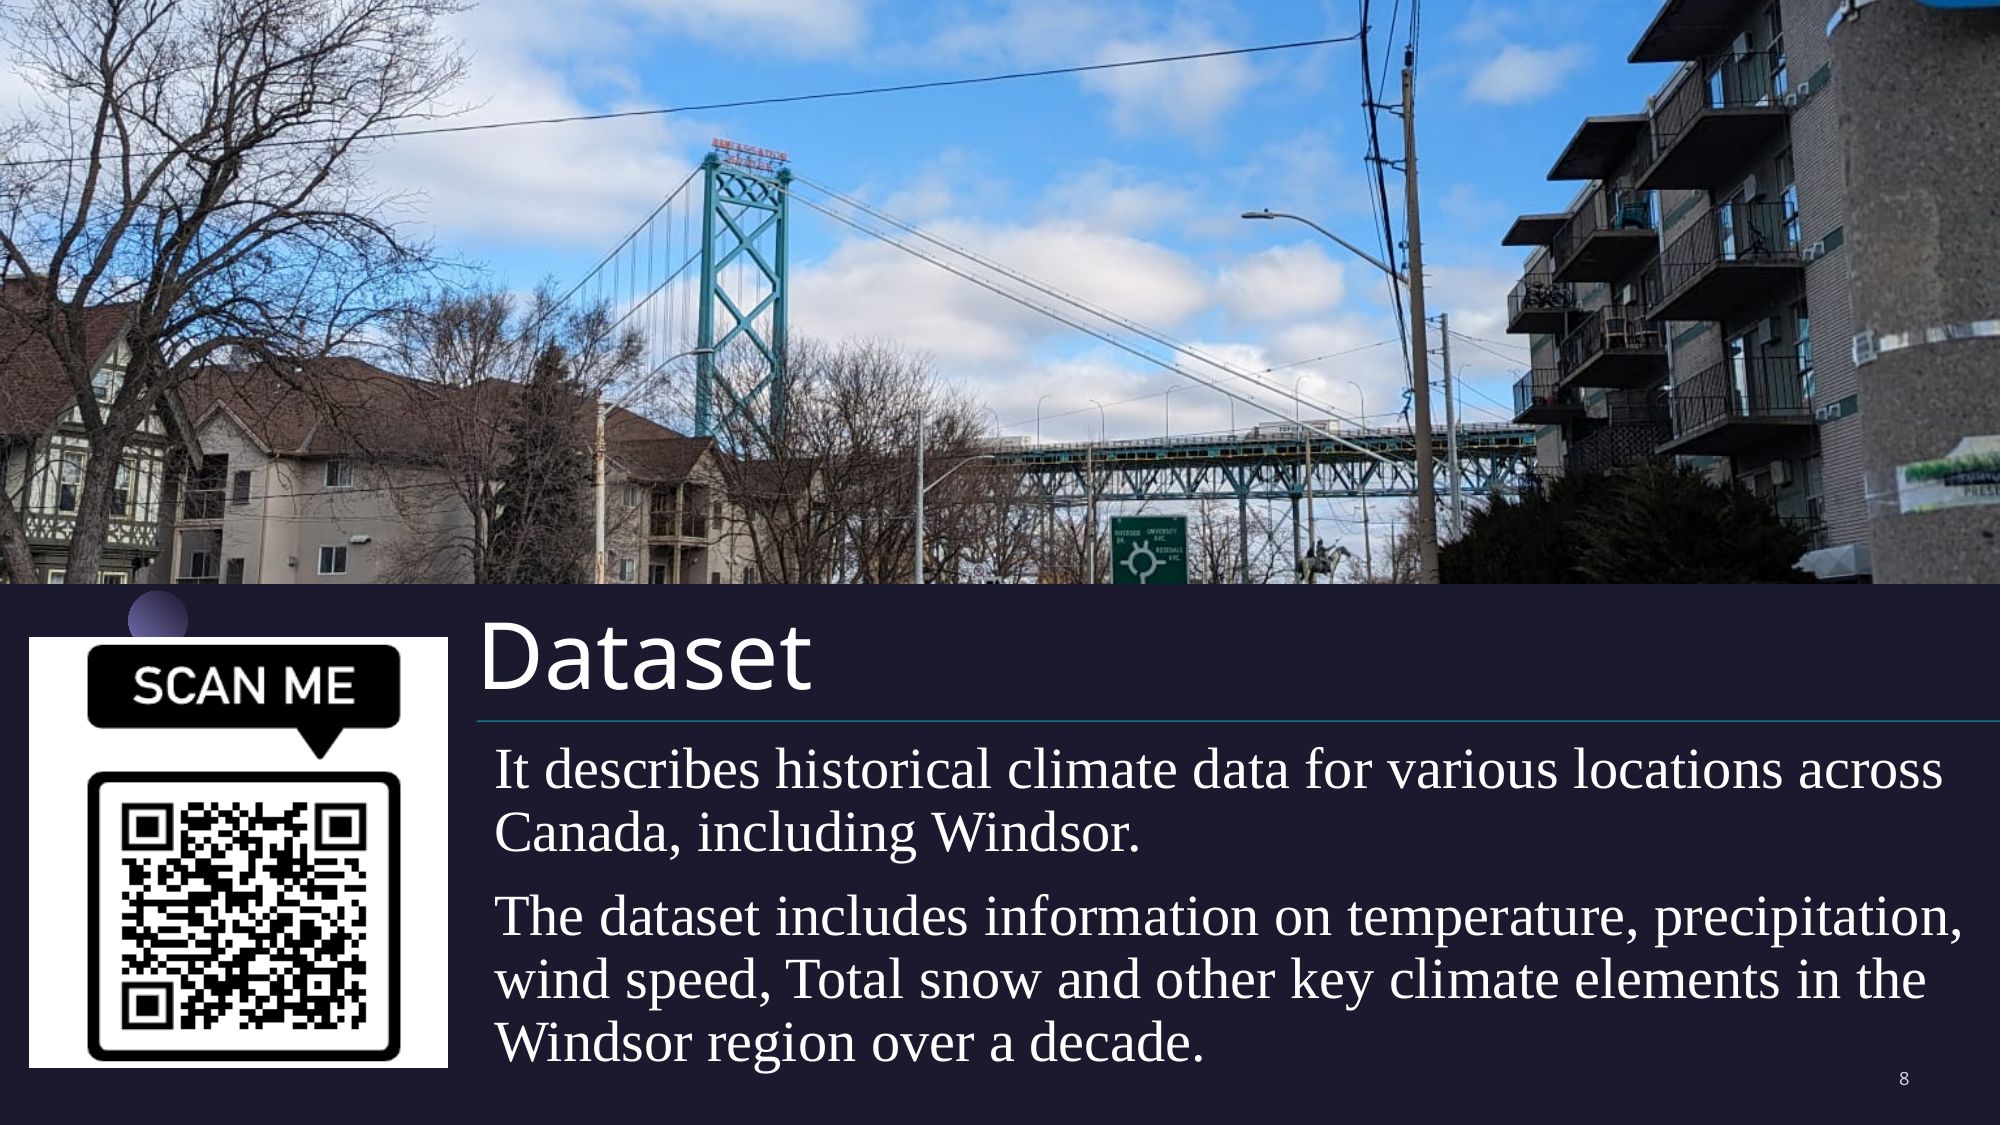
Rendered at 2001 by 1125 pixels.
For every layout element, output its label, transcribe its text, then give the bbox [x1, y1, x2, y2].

text_box [127, 589, 189, 637]
slide_number 8 [1632, 1068, 1910, 1093]
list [476, 720, 2000, 1068]
picture [0, 0, 2000, 584]
picture [29, 637, 448, 1068]
title Dataset [476, 596, 1216, 709]
text_box [0, 584, 2000, 1125]
